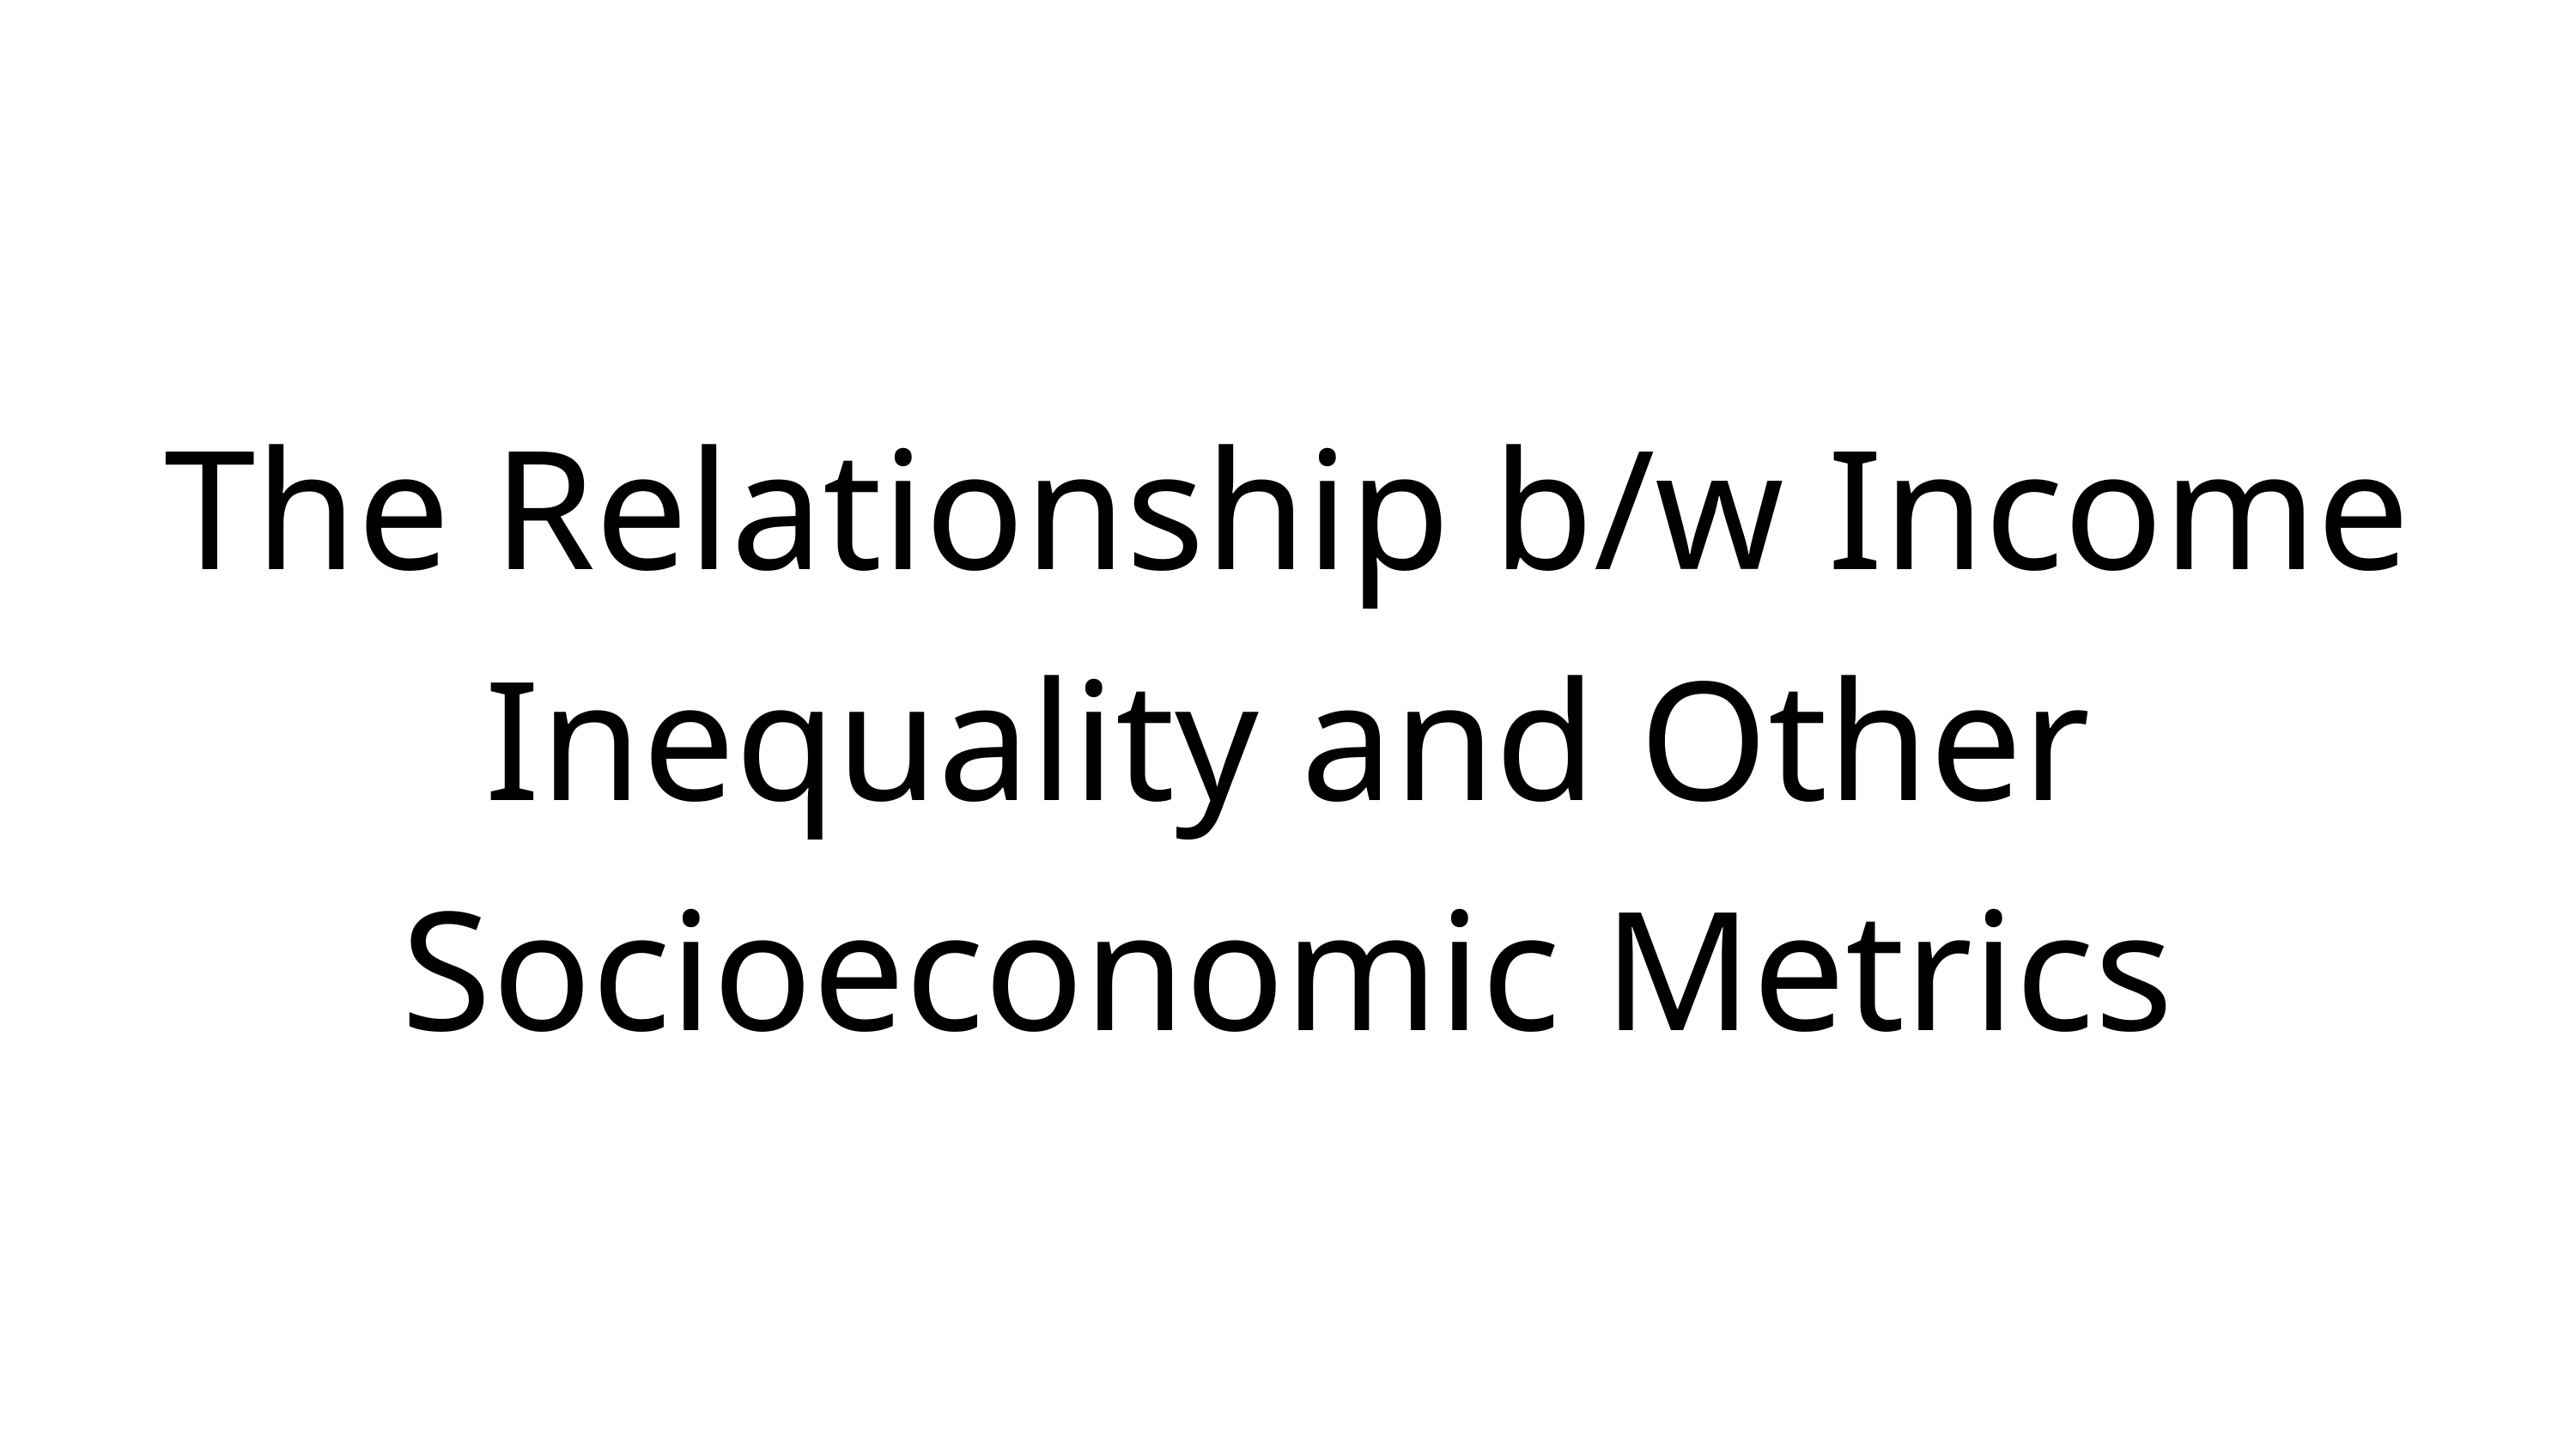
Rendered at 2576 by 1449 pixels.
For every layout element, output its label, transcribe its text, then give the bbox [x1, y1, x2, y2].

text_box The Relationship b/w Income Inequality and Other Socioeconomic Metrics [0, 372, 2576, 1064]
